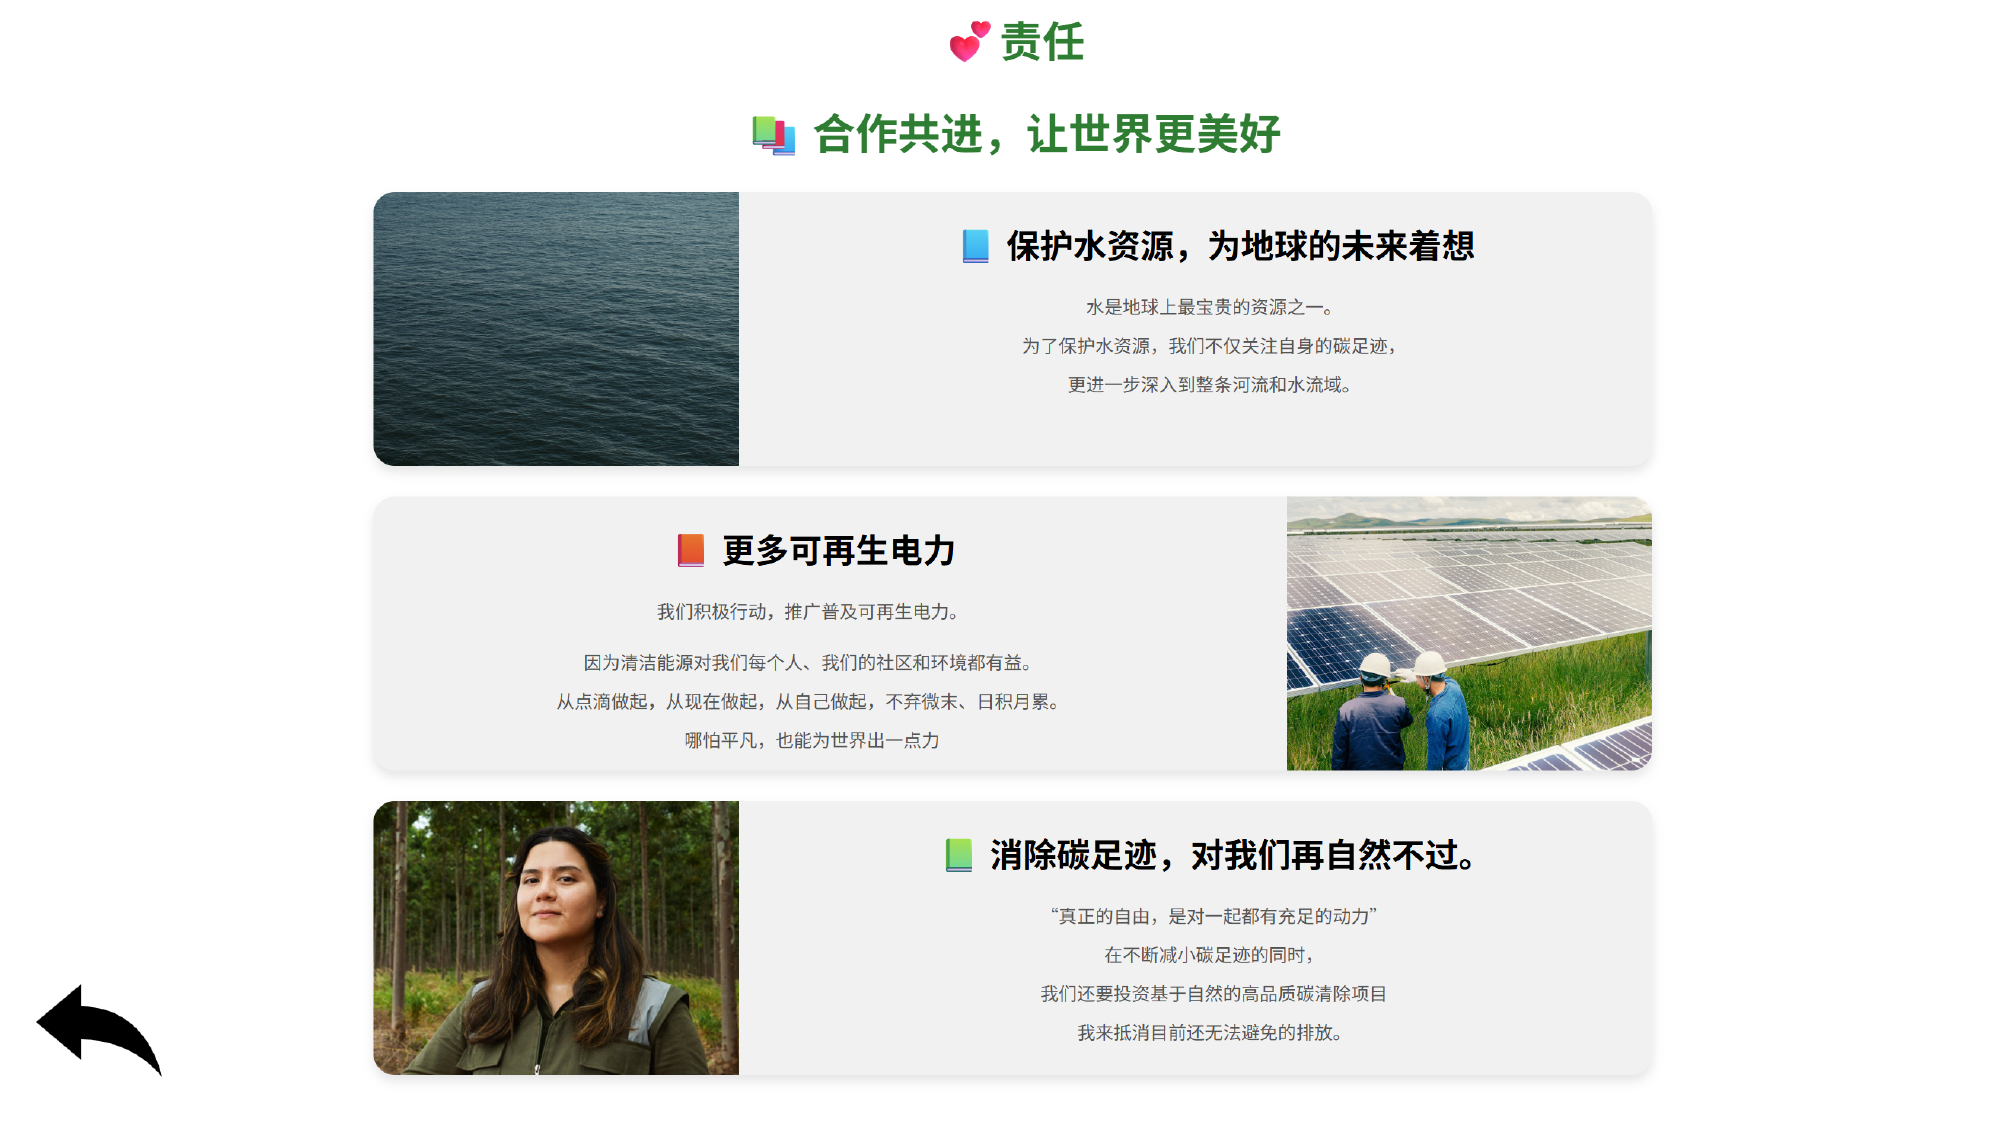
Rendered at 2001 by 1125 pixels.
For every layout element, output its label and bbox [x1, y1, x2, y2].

picture [23, 954, 174, 1105]
picture [278, 0, 1722, 1125]
